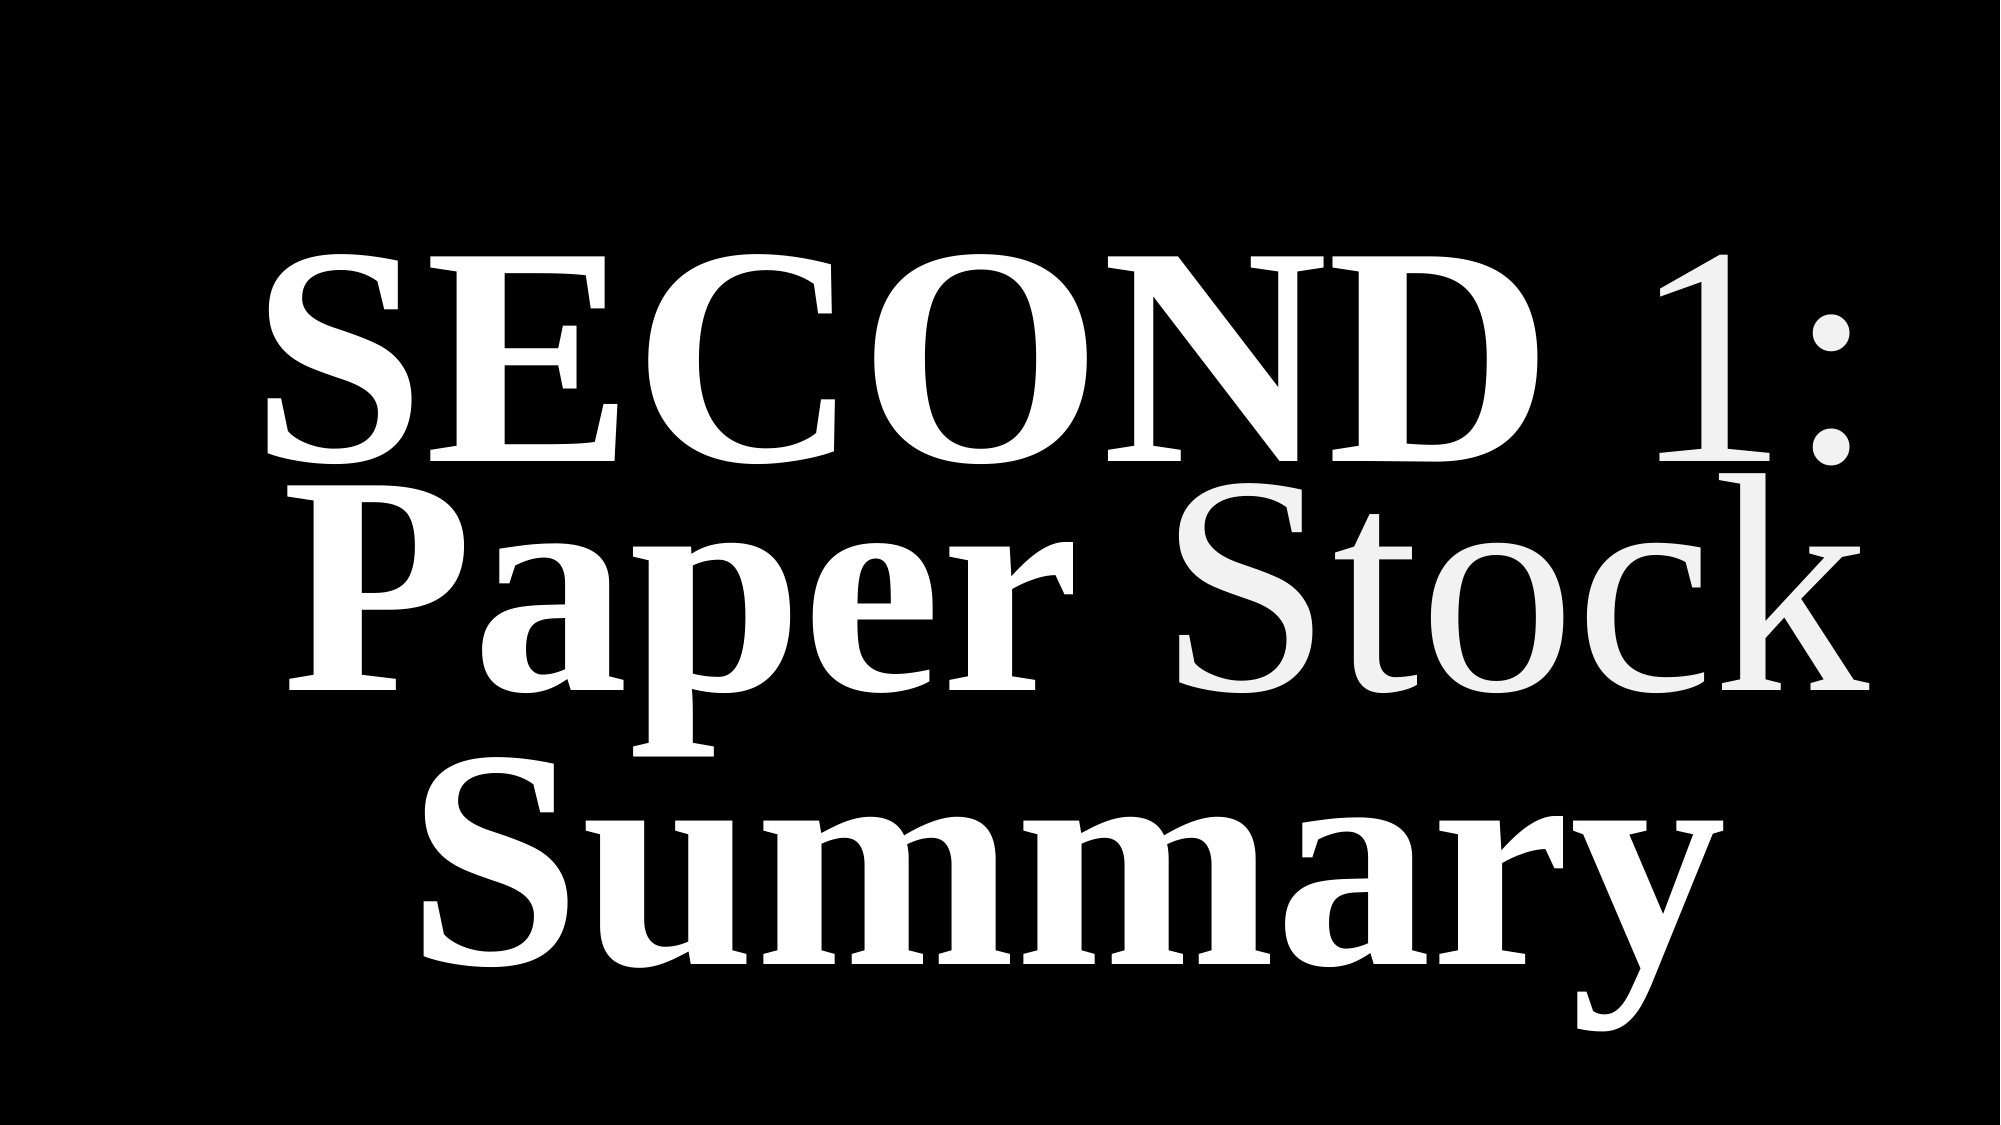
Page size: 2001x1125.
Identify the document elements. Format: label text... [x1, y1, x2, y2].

text_box Paper Stock [244, 531, 1908, 648]
text_box Summary [292, 805, 1843, 922]
title SECOND 1: [219, 302, 1908, 419]
